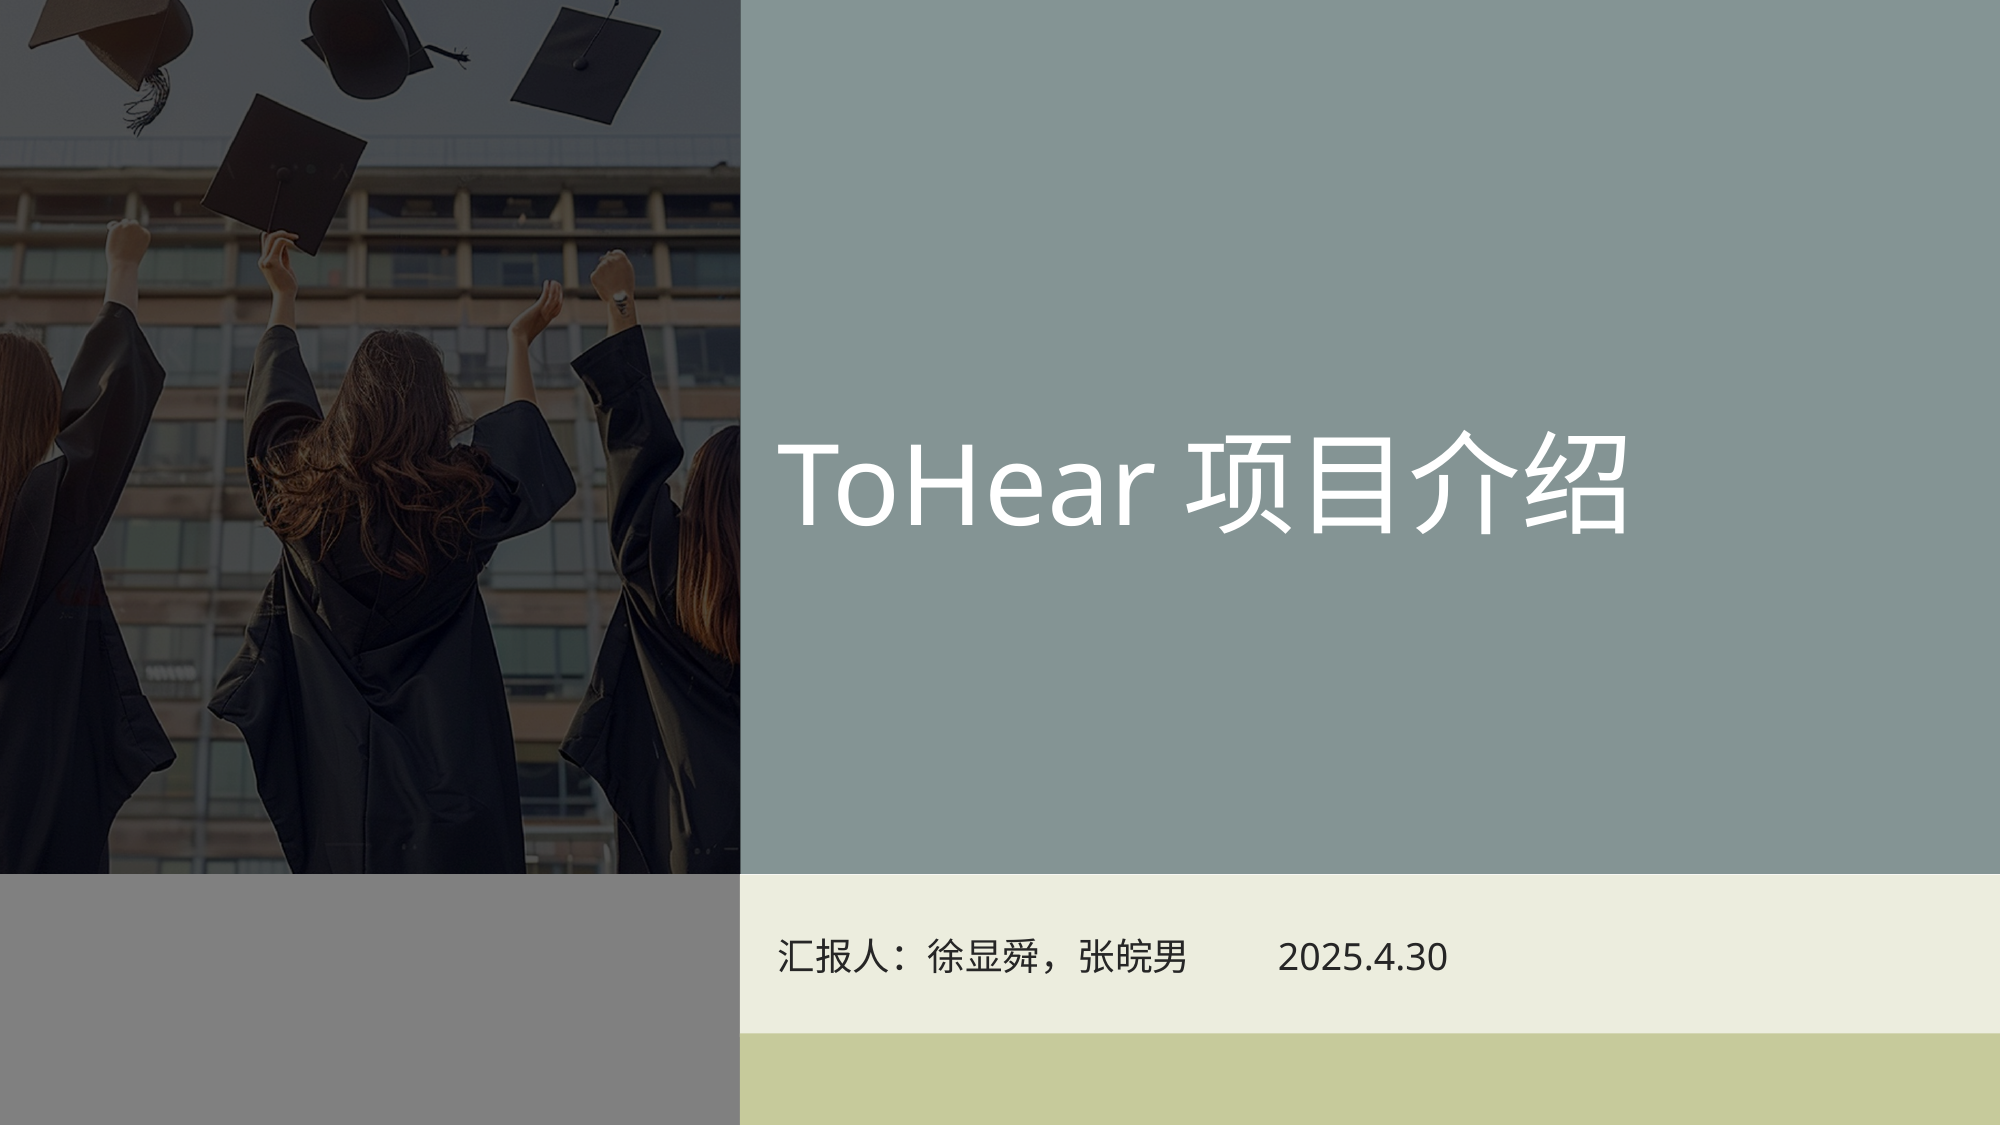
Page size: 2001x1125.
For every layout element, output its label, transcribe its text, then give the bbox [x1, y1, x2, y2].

text_box [741, 0, 2000, 874]
text_box 汇报人：徐显舜，张皖男 [777, 933, 1244, 979]
text_box ToHear项目介绍 [777, 209, 1890, 711]
text_box 2025.4.30 [1277, 933, 1669, 979]
text_box [739, 1033, 2000, 1125]
text_box [739, 874, 2000, 1033]
picture [0, 0, 741, 875]
text_box [0, 875, 739, 1125]
